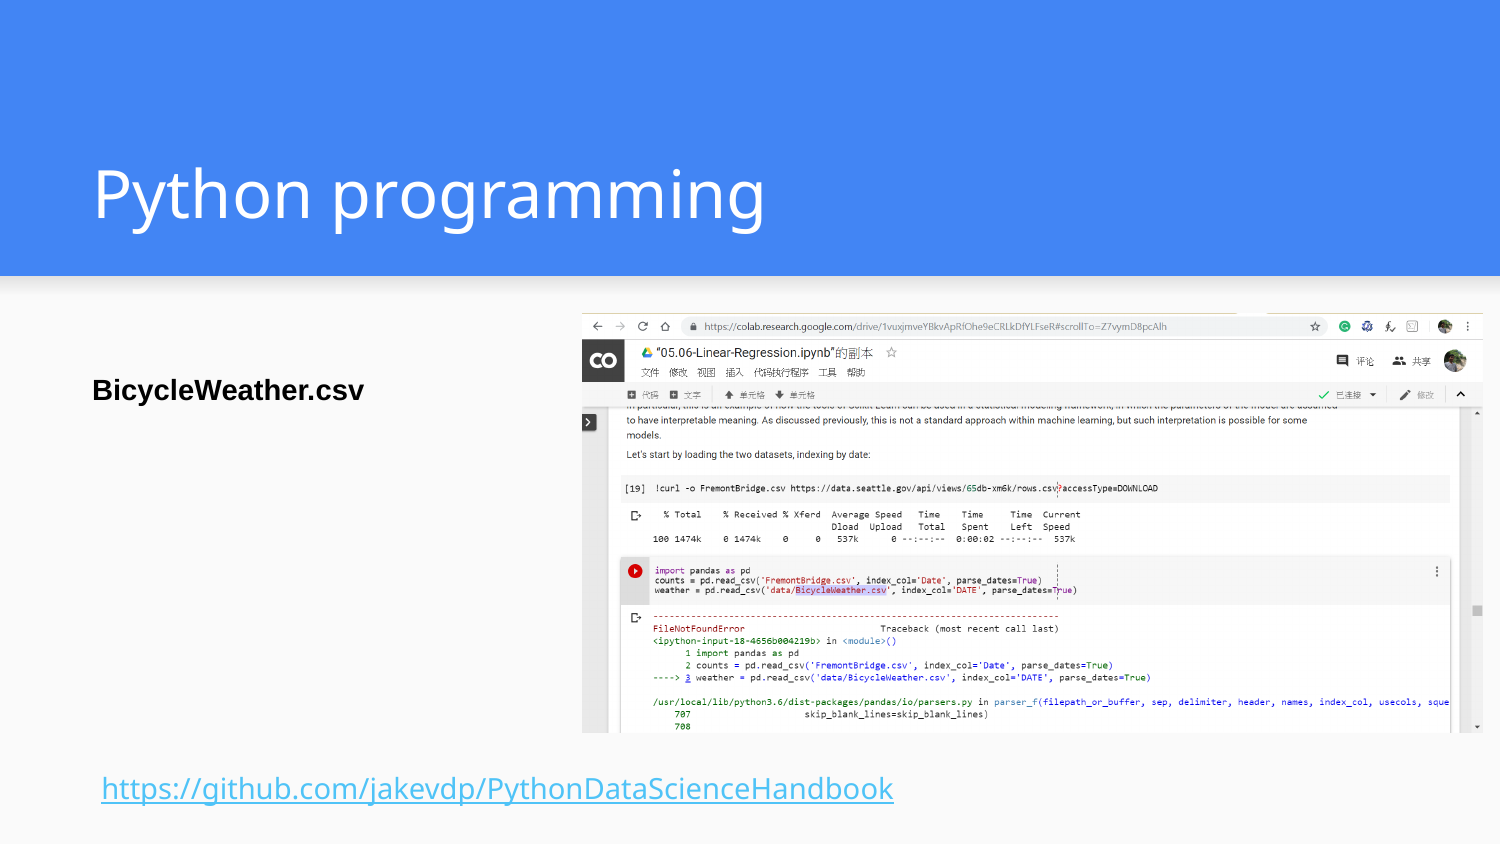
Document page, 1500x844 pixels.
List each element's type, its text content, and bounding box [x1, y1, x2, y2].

list https://github.com/jakevdp/PythonDataScienceHandbook [63, 750, 1483, 806]
title Python programming [77, 121, 1427, 248]
text_box BicycleWeather.csv [77, 364, 576, 415]
picture [582, 313, 1483, 733]
